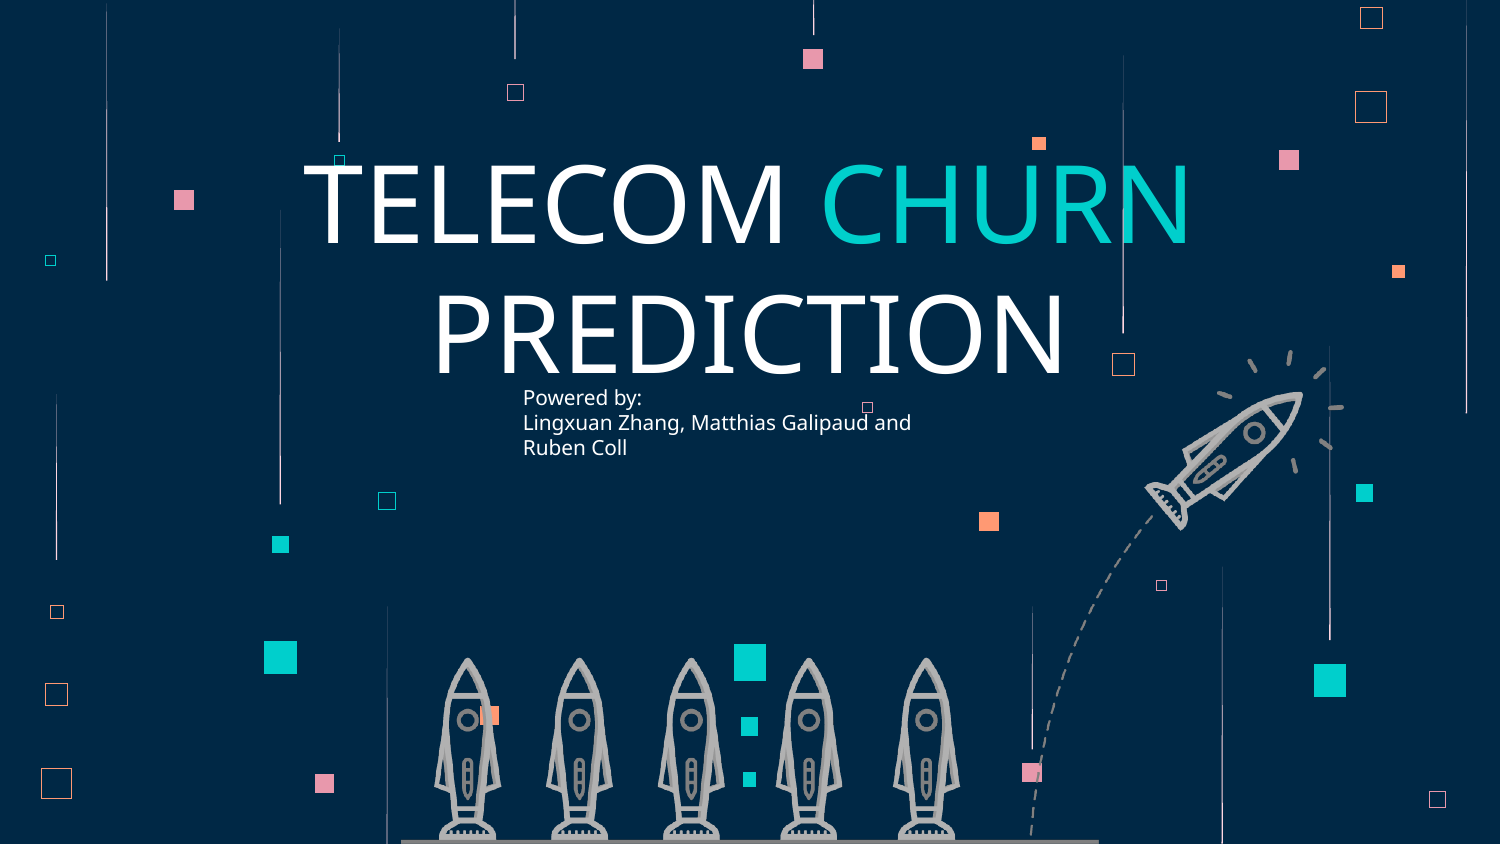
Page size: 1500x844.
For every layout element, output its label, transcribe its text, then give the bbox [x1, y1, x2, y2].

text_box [263, 209, 297, 308]
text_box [1111, 55, 1135, 308]
title TELECOM CHURN PREDICTION [1140, 73, 1244, 308]
picture [188, 309, 1500, 844]
title TELECOM CHURN PREDICTION [256, 73, 1106, 308]
text_box [1032, 137, 1046, 151]
